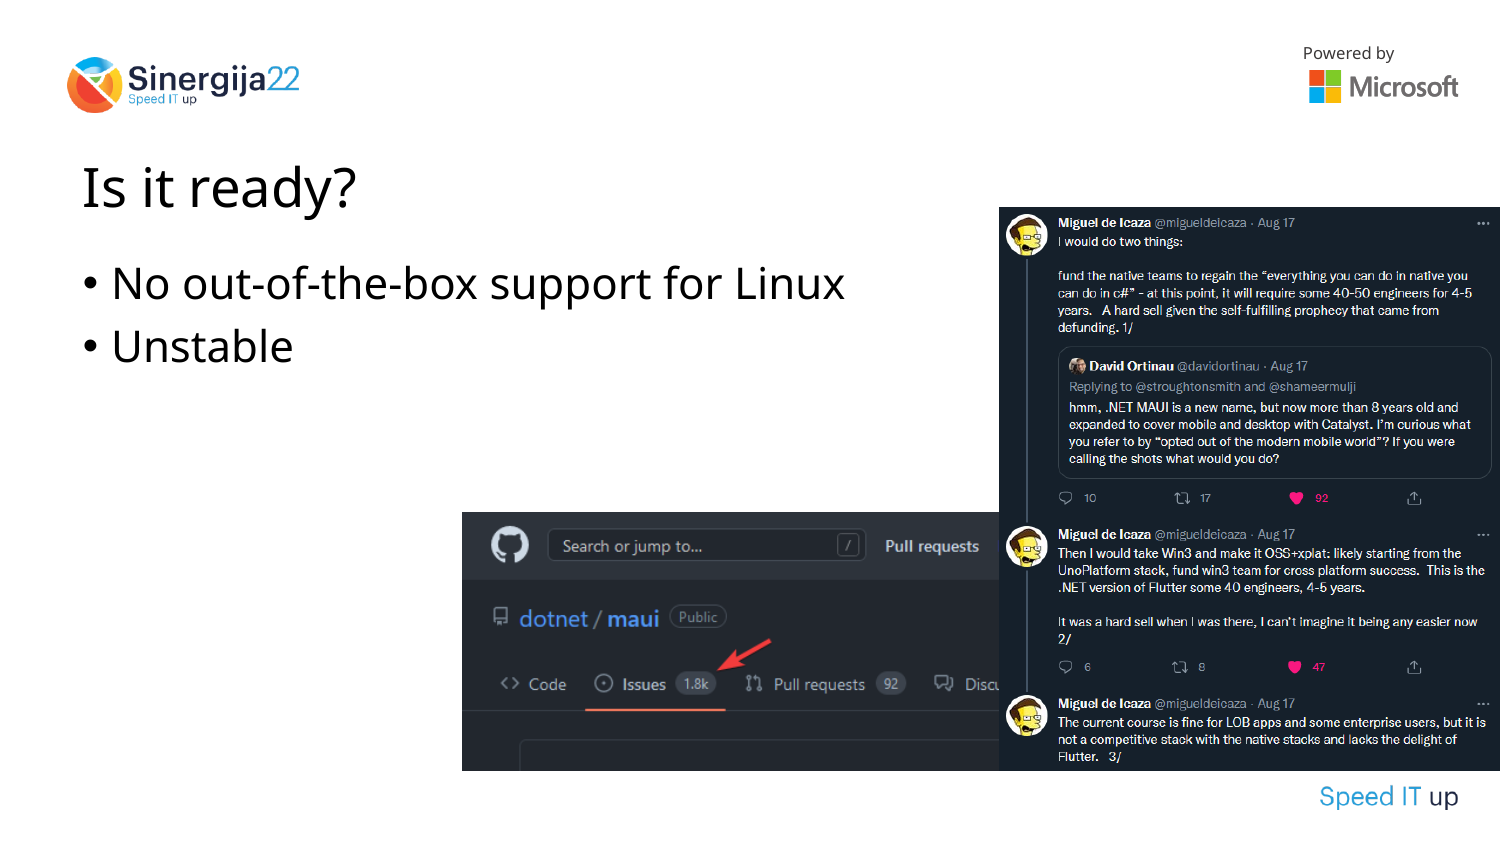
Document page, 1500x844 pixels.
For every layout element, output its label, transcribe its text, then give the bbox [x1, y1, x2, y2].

picture [462, 207, 1500, 771]
title Is it ready? [67, 153, 1459, 227]
picture [1320, 784, 1458, 810]
picture [67, 57, 299, 113]
list No out-of-the-box support for Linux Unstable [67, 254, 999, 760]
